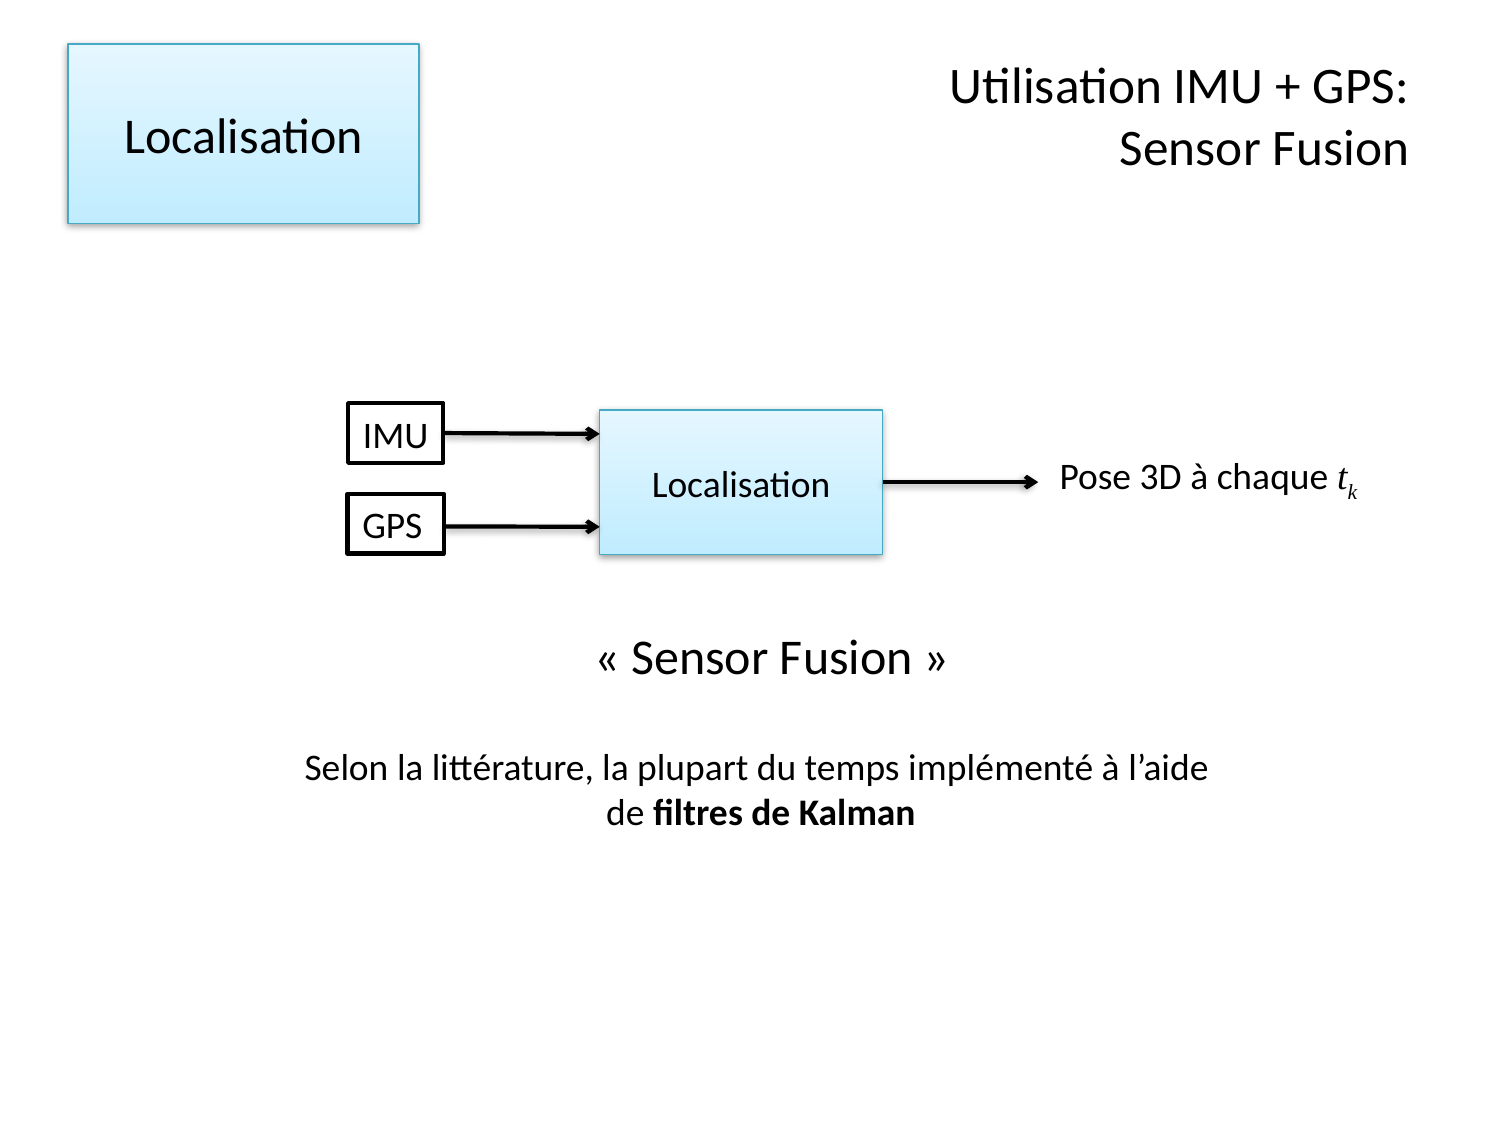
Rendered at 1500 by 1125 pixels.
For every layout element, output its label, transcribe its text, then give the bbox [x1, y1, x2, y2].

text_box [347, 402, 883, 555]
title Utilisation IMU + GPS: Sensor Fusion [487, 45, 1425, 184]
text_box Pose 3D à chaque tk [1038, 444, 1379, 511]
text_box « Sensor Fusion » [579, 617, 976, 692]
text_box Localisation [67, 43, 420, 224]
text_box Selon la littérature, la plupart du temps implémenté à l’aide de filtres de Kalman [289, 735, 1224, 841]
